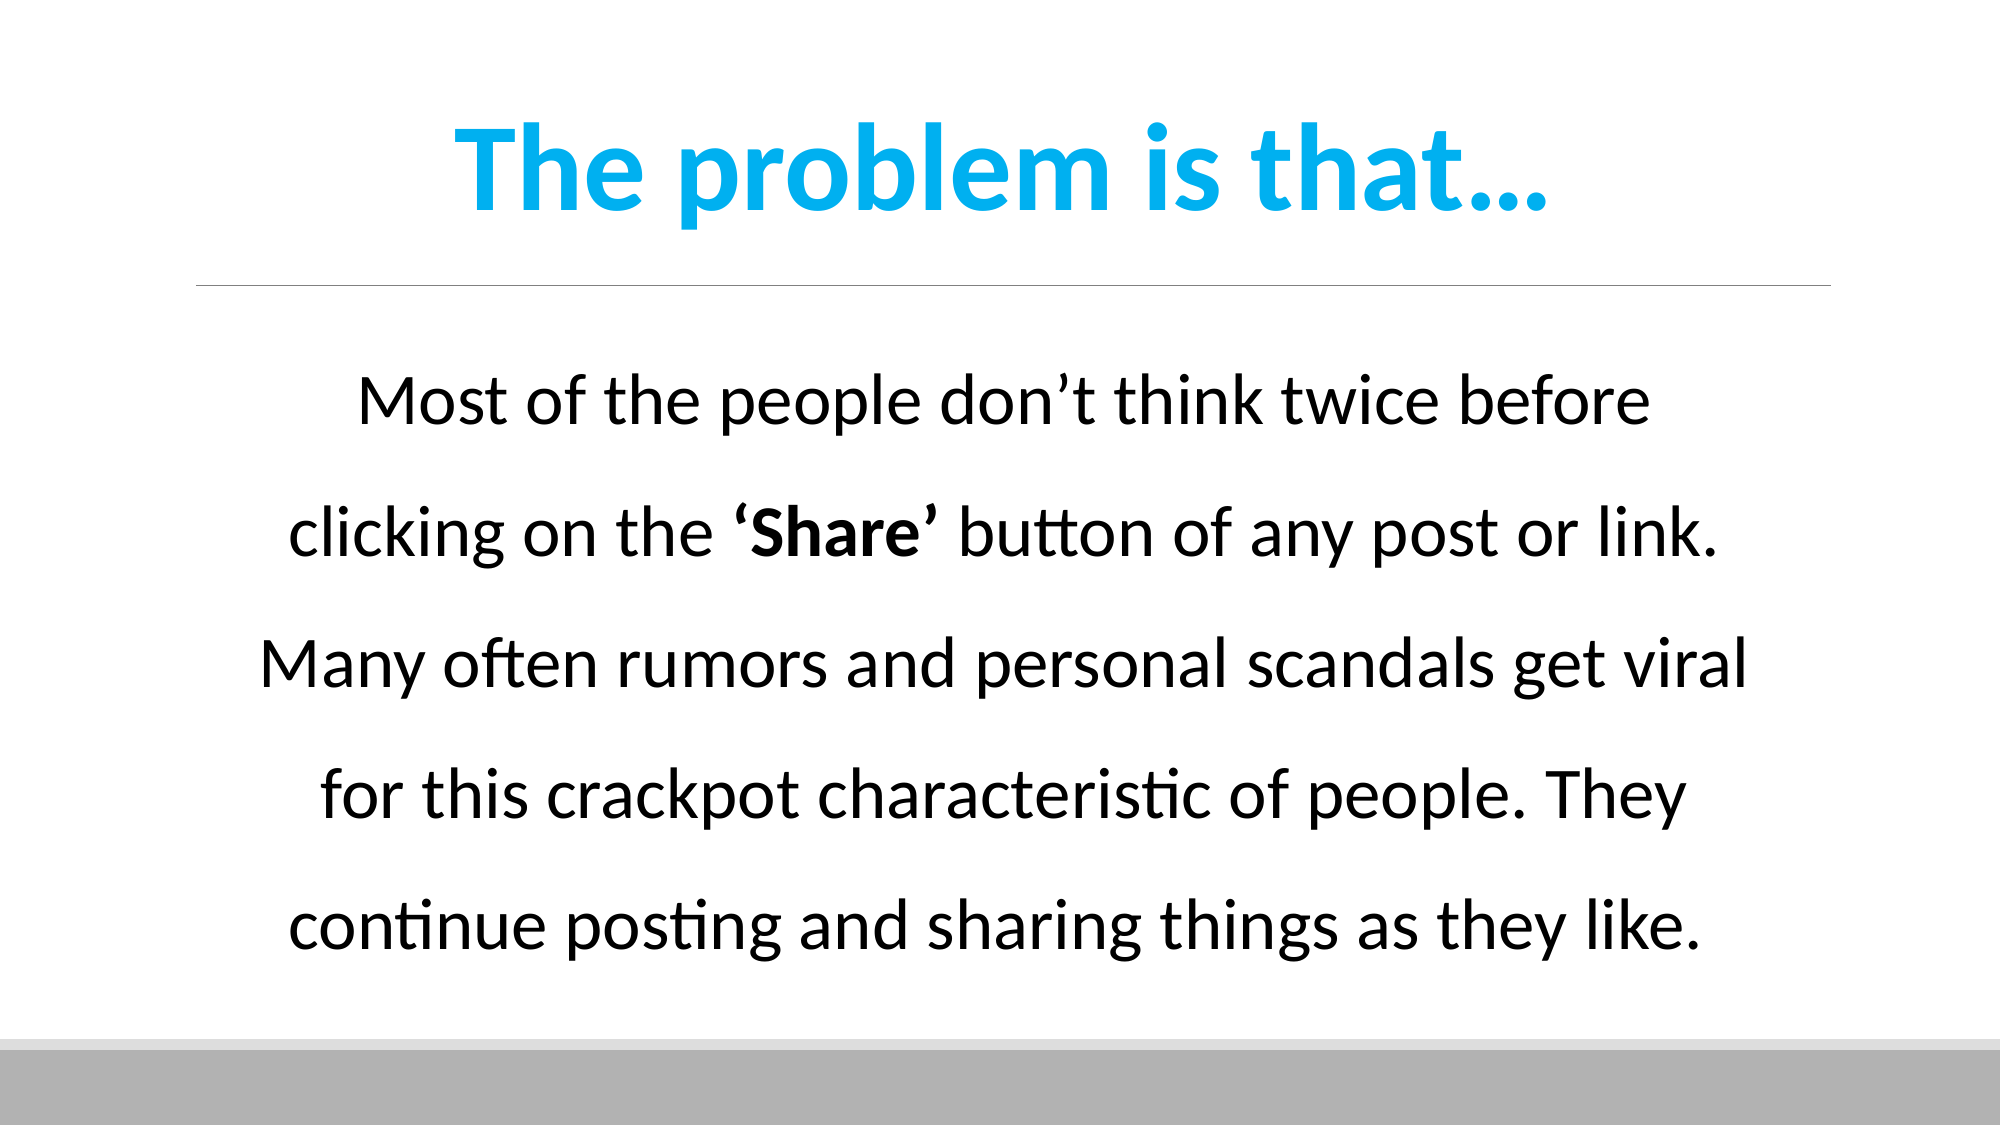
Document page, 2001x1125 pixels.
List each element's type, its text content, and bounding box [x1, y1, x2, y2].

text_box Most of the people don’t think twice before clicking on the ‘Share’ button of any post or link. Many often rumors and personal scandals get viral for this crackpot characteristic of people. They continue posting and sharing things as they like. [231, 300, 1778, 972]
text_box The problem is that… [439, 77, 1570, 243]
